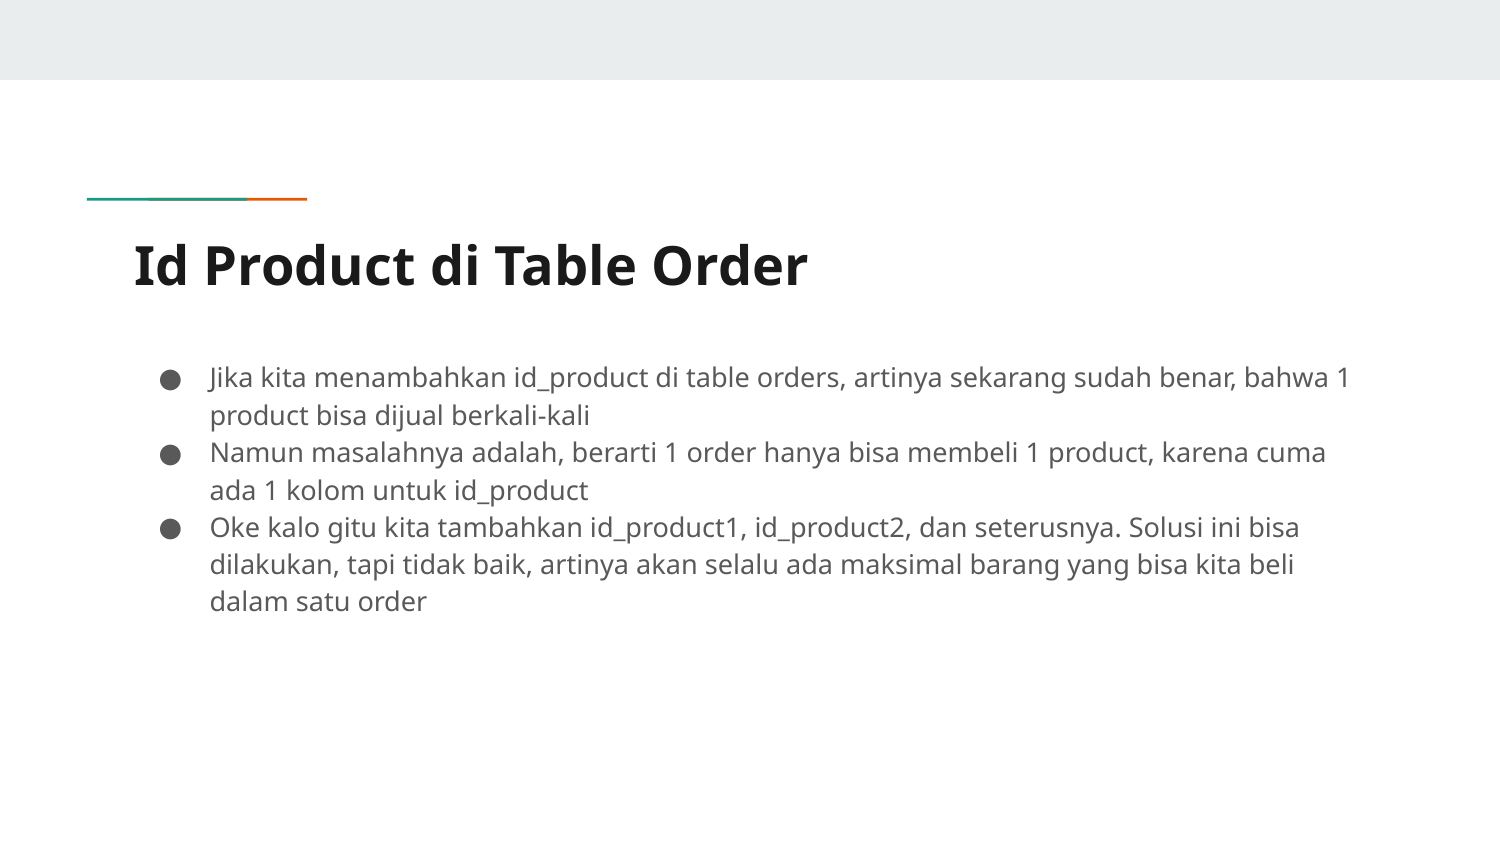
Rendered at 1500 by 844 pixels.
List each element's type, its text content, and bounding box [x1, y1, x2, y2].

list Jika kita menambahkan id_product di table orders, artinya sekarang sudah benar, bahwa 1 product bisa dijual berkali-kali Namun masalahnya adalah, berarti 1 order hanya bisa membeli 1 product, karena cuma ada 1 kolom untuk id_product Oke kalo gitu kita tambahkan id_product1, id_product2, dan seterusnya. Solusi ini bisa dilakukan, tapi tidak baik, artinya akan selalu ada maksimal barang yang bisa kita beli dalam satu order [119, 341, 1381, 712]
title Id Product di Table Order [119, 216, 1381, 305]
